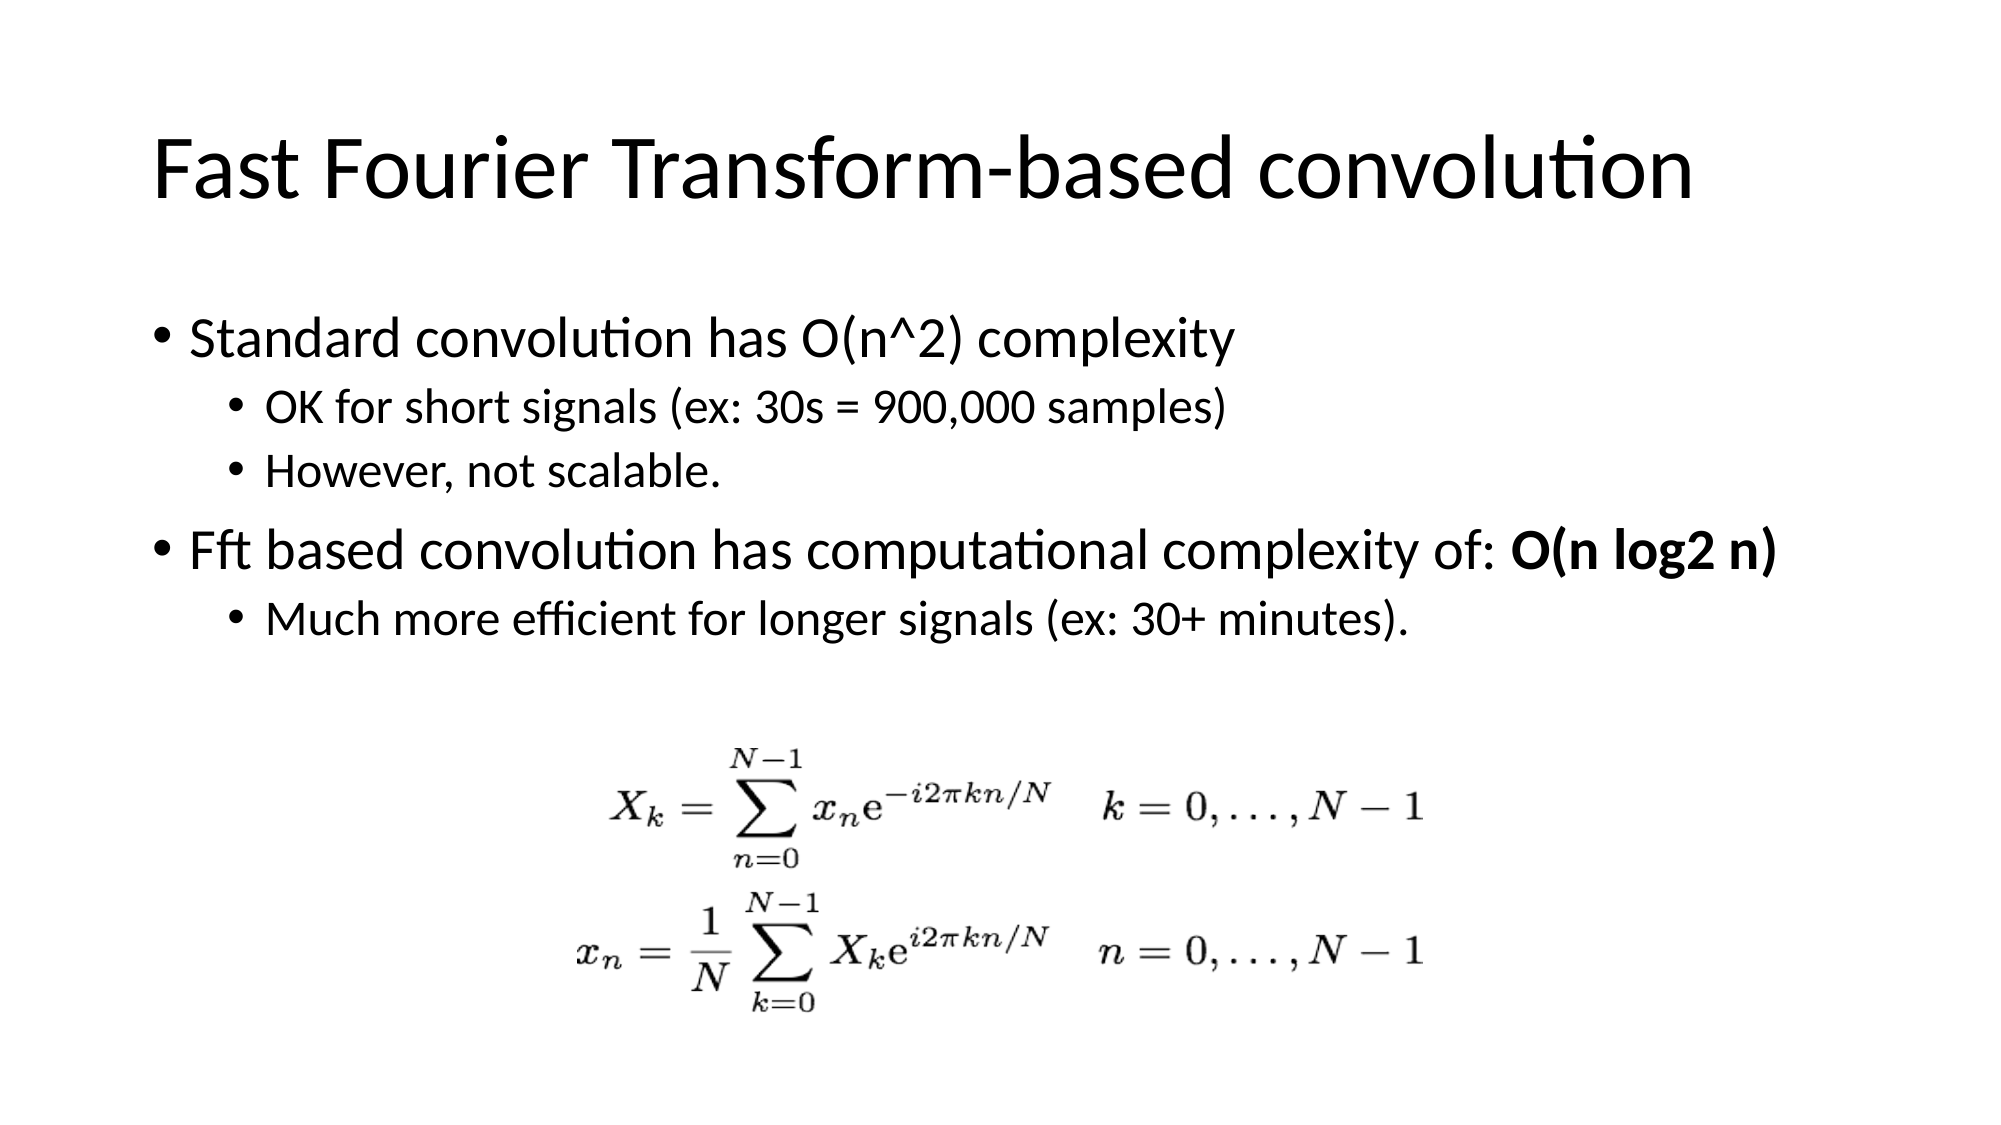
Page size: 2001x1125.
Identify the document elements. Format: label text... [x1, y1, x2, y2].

list Standard convolution has O(n^2) complexity OK for short signals (ex: 30s = 900,000 samples) However, not scalable. Fft based convolution has computational complexity of: O(n log2 n) Much more efficient for longer signals (ex: 30+ minutes). [137, 299, 1863, 1014]
picture [577, 748, 1423, 1014]
title Fast Fourier Transform-based convolution [137, 59, 1863, 278]
